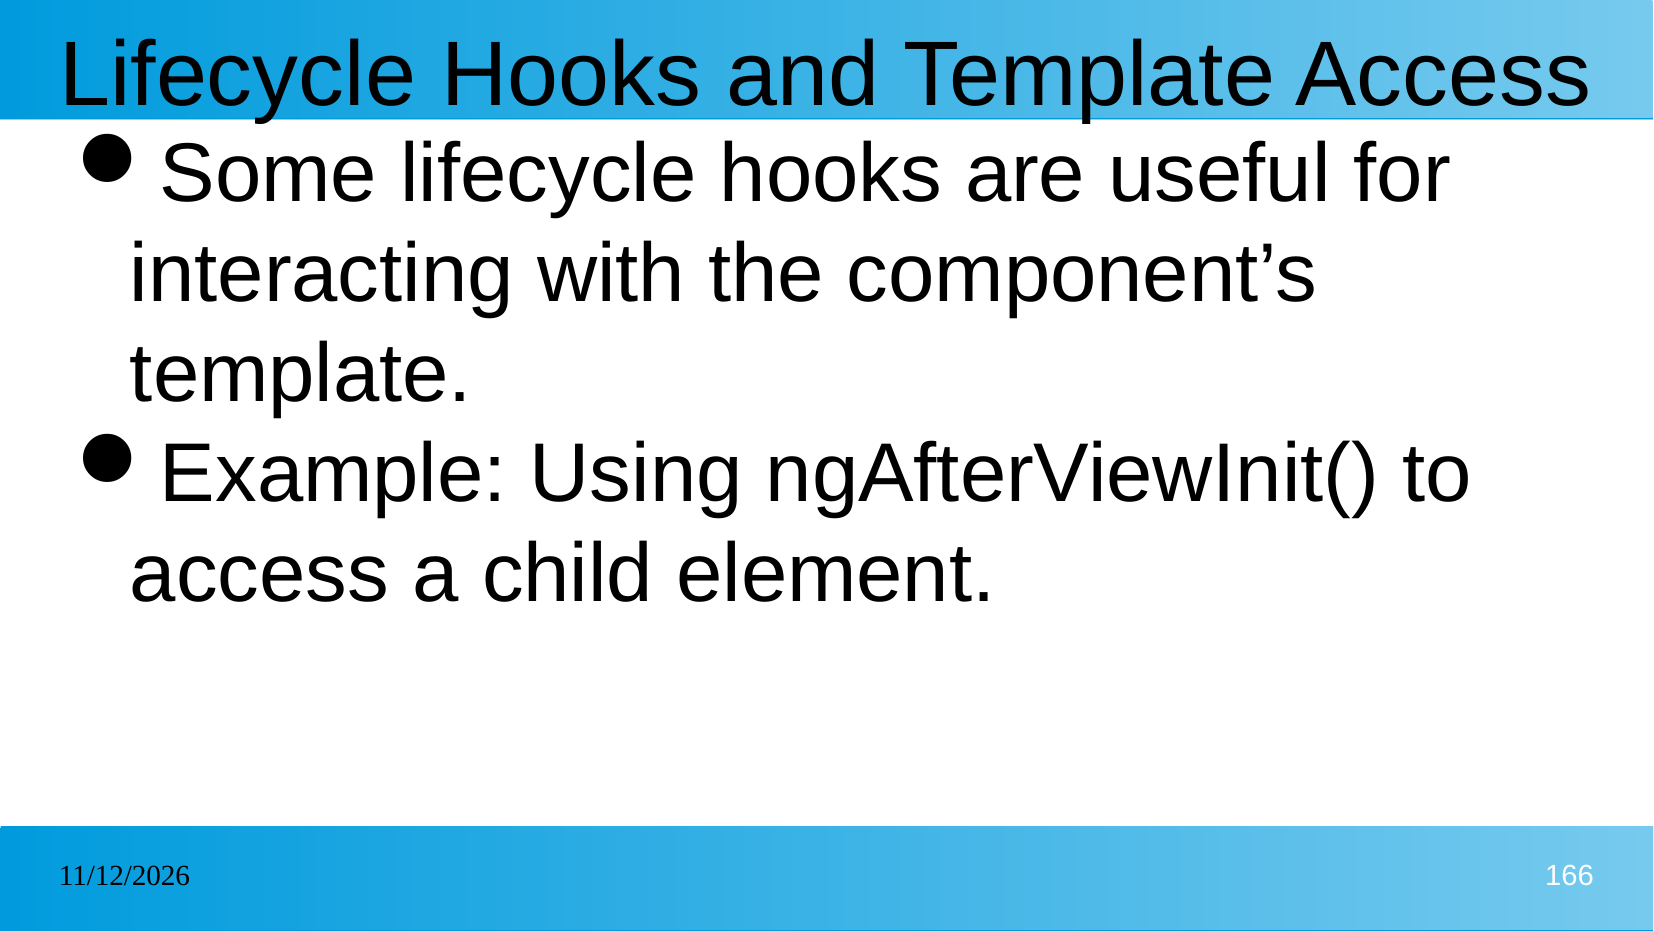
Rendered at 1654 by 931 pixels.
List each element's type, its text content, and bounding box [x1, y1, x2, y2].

list Some lifecycle hooks are useful for interacting with the component’s template. Example: Using ngAfterViewInit() to access a child element. [59, 118, 1594, 827]
slide_number 166 [1210, 856, 1594, 915]
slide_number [59, 856, 443, 915]
title Lifecycle Hooks and Template Access [59, 29, 1594, 108]
